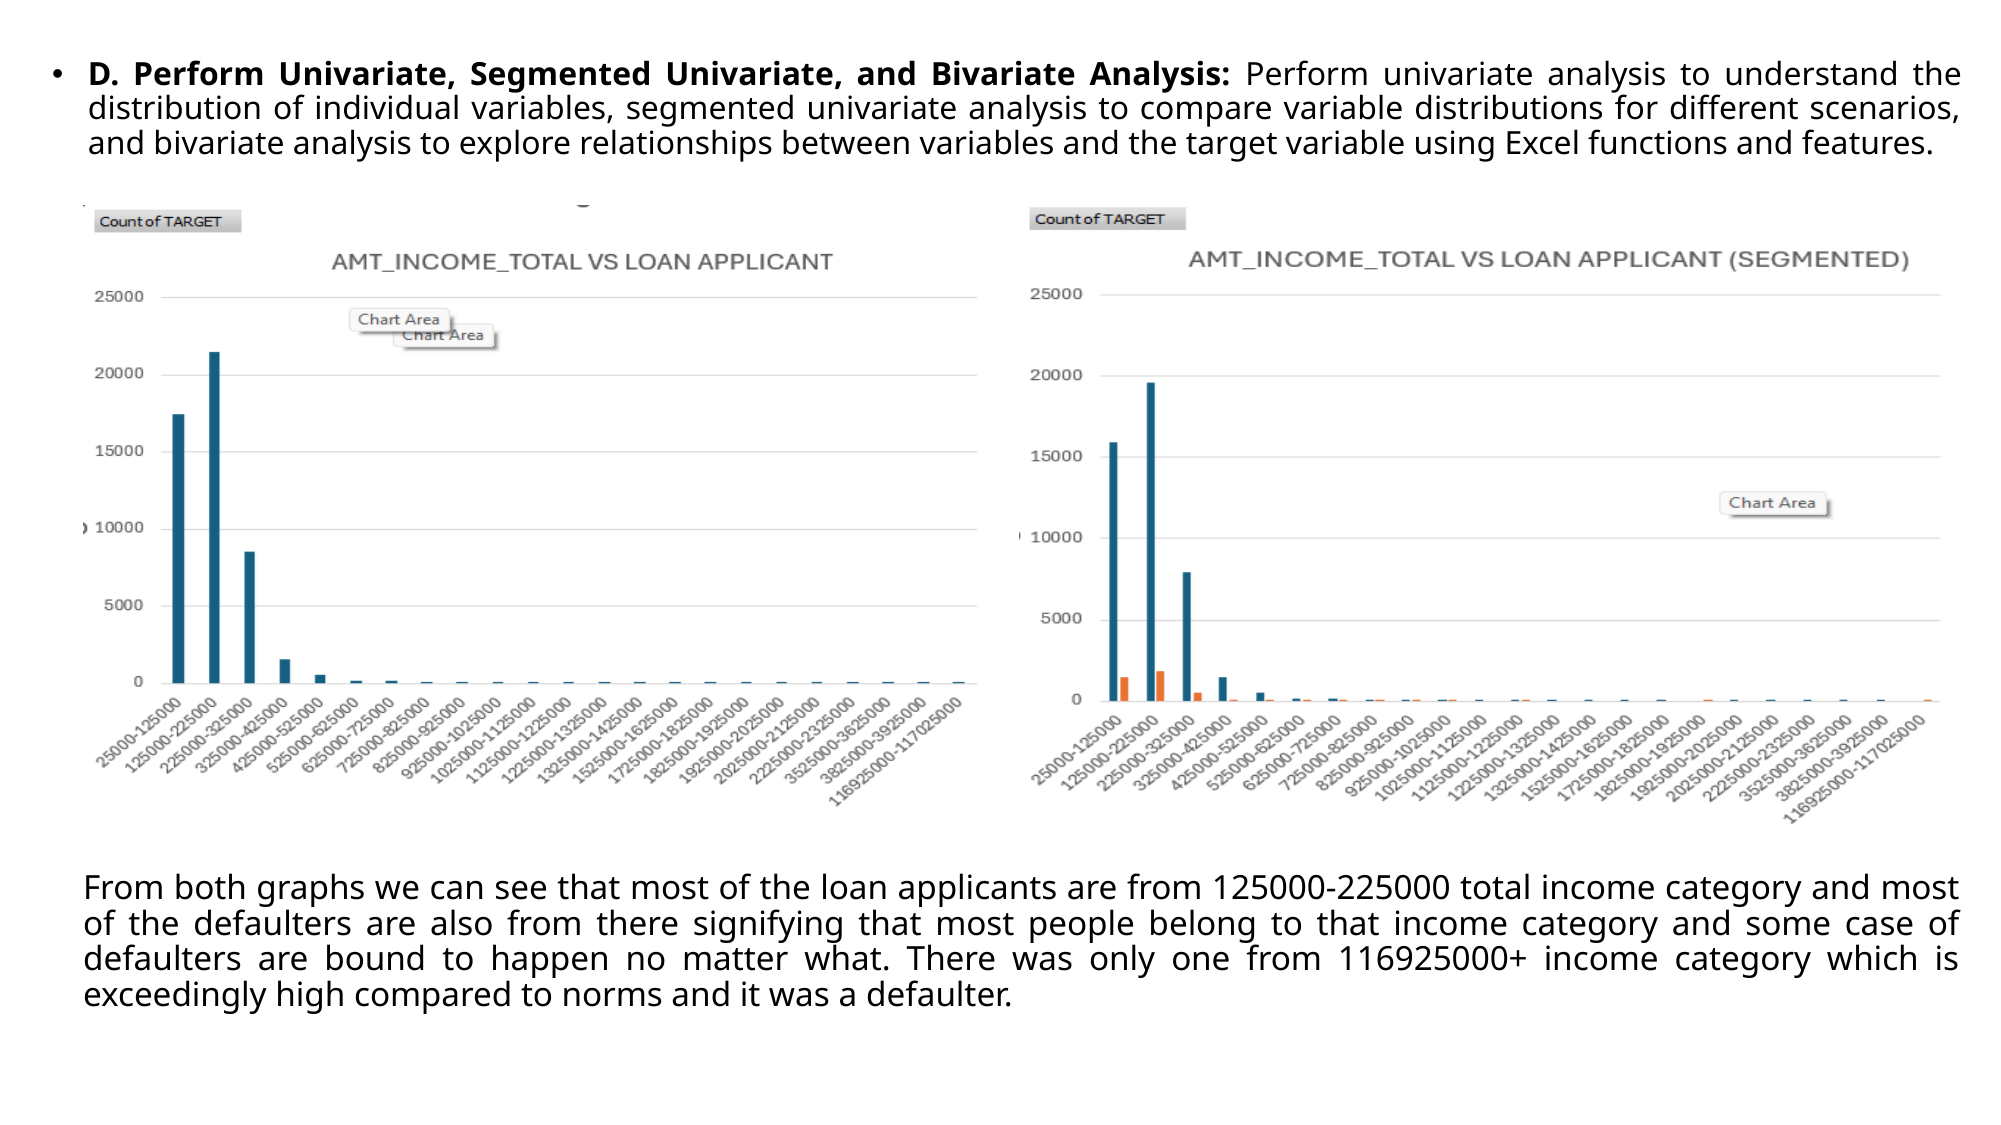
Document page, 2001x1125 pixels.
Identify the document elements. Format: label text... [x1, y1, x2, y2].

picture [1018, 204, 1947, 837]
list D. Perform Univariate, Segmented Univariate, and Bivariate Analysis: Perform univariate analysis to understand the distribution of individual variables, segmented univariate analysis to compare variable distributions for different scenarios, and bivariate analysis to explore relationships between variables and the target variable using Excel functions and features. [37, 50, 1978, 179]
picture [83, 204, 1001, 810]
text_box From both graphs we can see that most of the loan applicants are from 125000-225000 total income category and most of the defaulters are also from there signifying that most people belong to that income category and some case of defaulters are bound to happen no matter what. There was only one from 116925000+ income category which is exceedingly high compared to norms and it was a defaulter. [68, 862, 1978, 1125]
